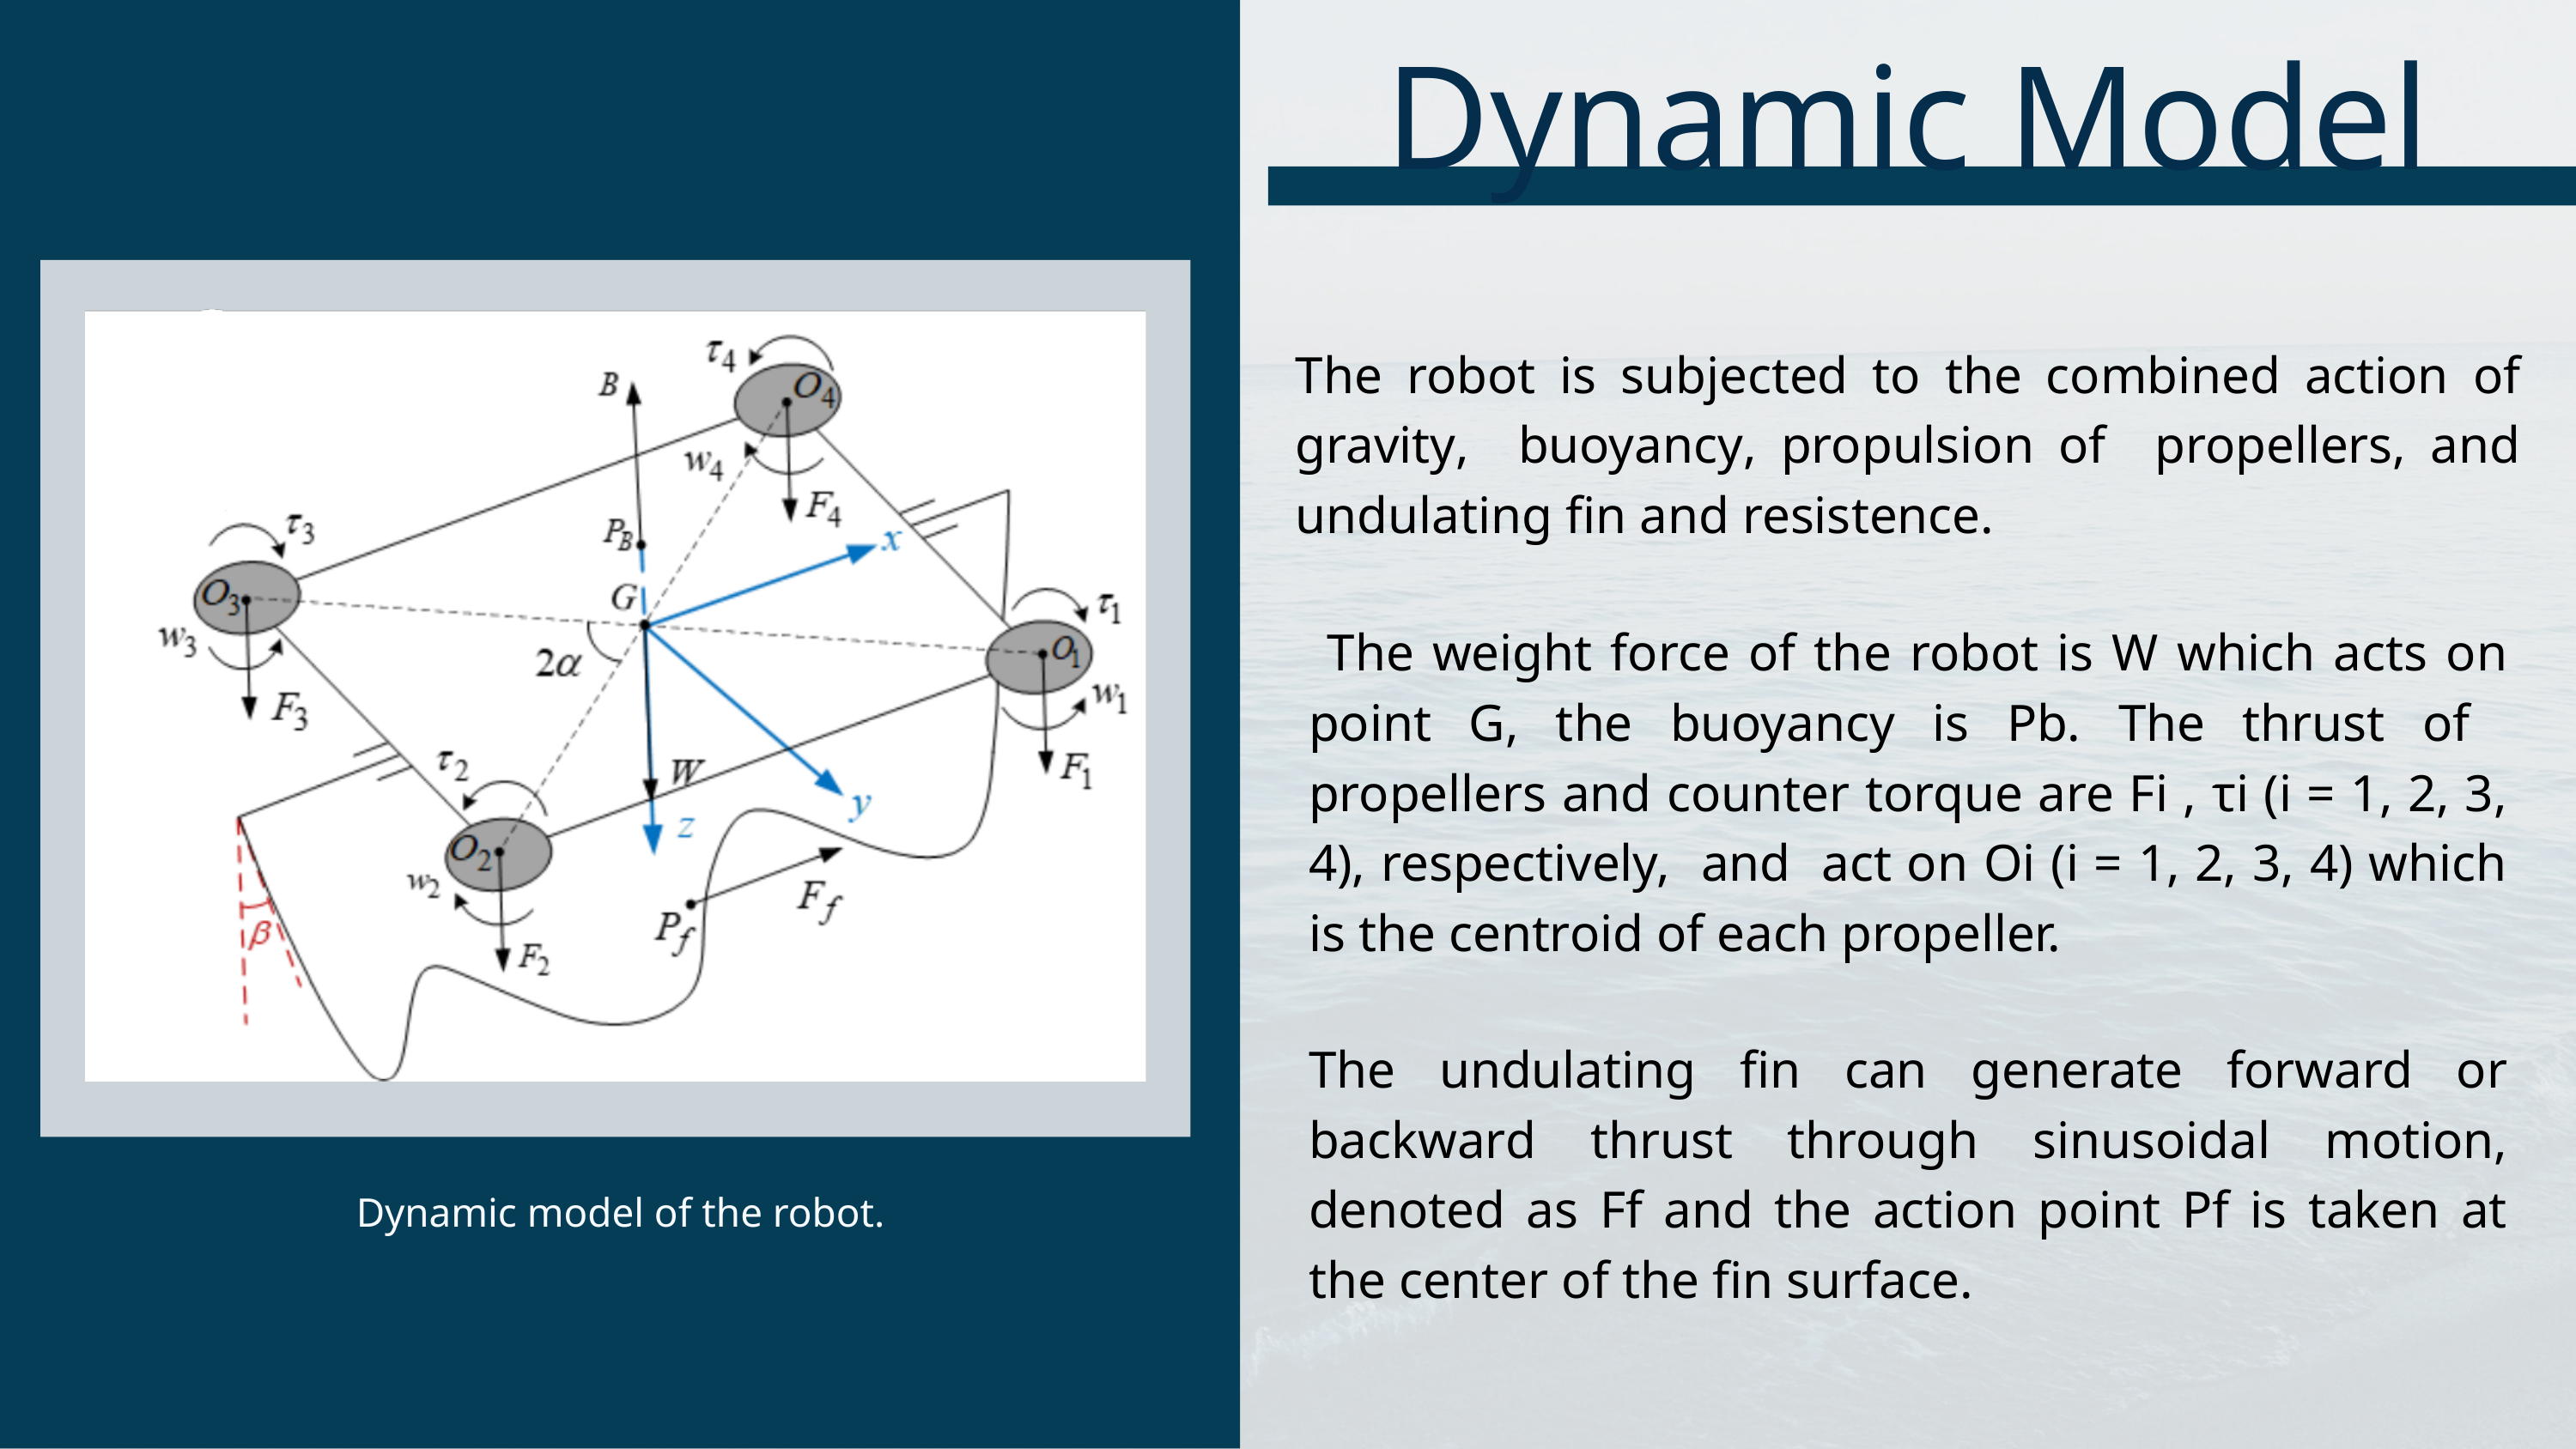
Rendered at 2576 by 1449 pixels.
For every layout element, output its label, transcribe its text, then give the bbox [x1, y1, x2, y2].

text_box [1267, 199, 2576, 206]
text_box The undulating fin can generate forward or backward thrust through sinusoidal motion, denoted as Ff and the action point Pf is taken at the center of the fin surface. [1309, 1028, 2507, 1309]
text_box Dynamic Model [1240, 0, 2576, 199]
text_box The weight force of the robot is W which acts on point G, the buoyancy is Pb. The thrust of propellers and counter torque are Fi , τi (i = 1, 2, 3, 4), respectively, and act on Oi (i = 1, 2, 3, 4) which is the centroid of each propeller. [1309, 610, 2507, 961]
text_box [0, 0, 1241, 1449]
text_box [1241, 199, 2576, 1449]
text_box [39, 259, 1191, 1137]
text_box The robot is subjected to the combined action of gravity, buoyancy, propulsion of propellers, and undulating fin and resistence. [1295, 333, 2521, 544]
text_box Dynamic model of the robot. [302, 1191, 929, 1235]
